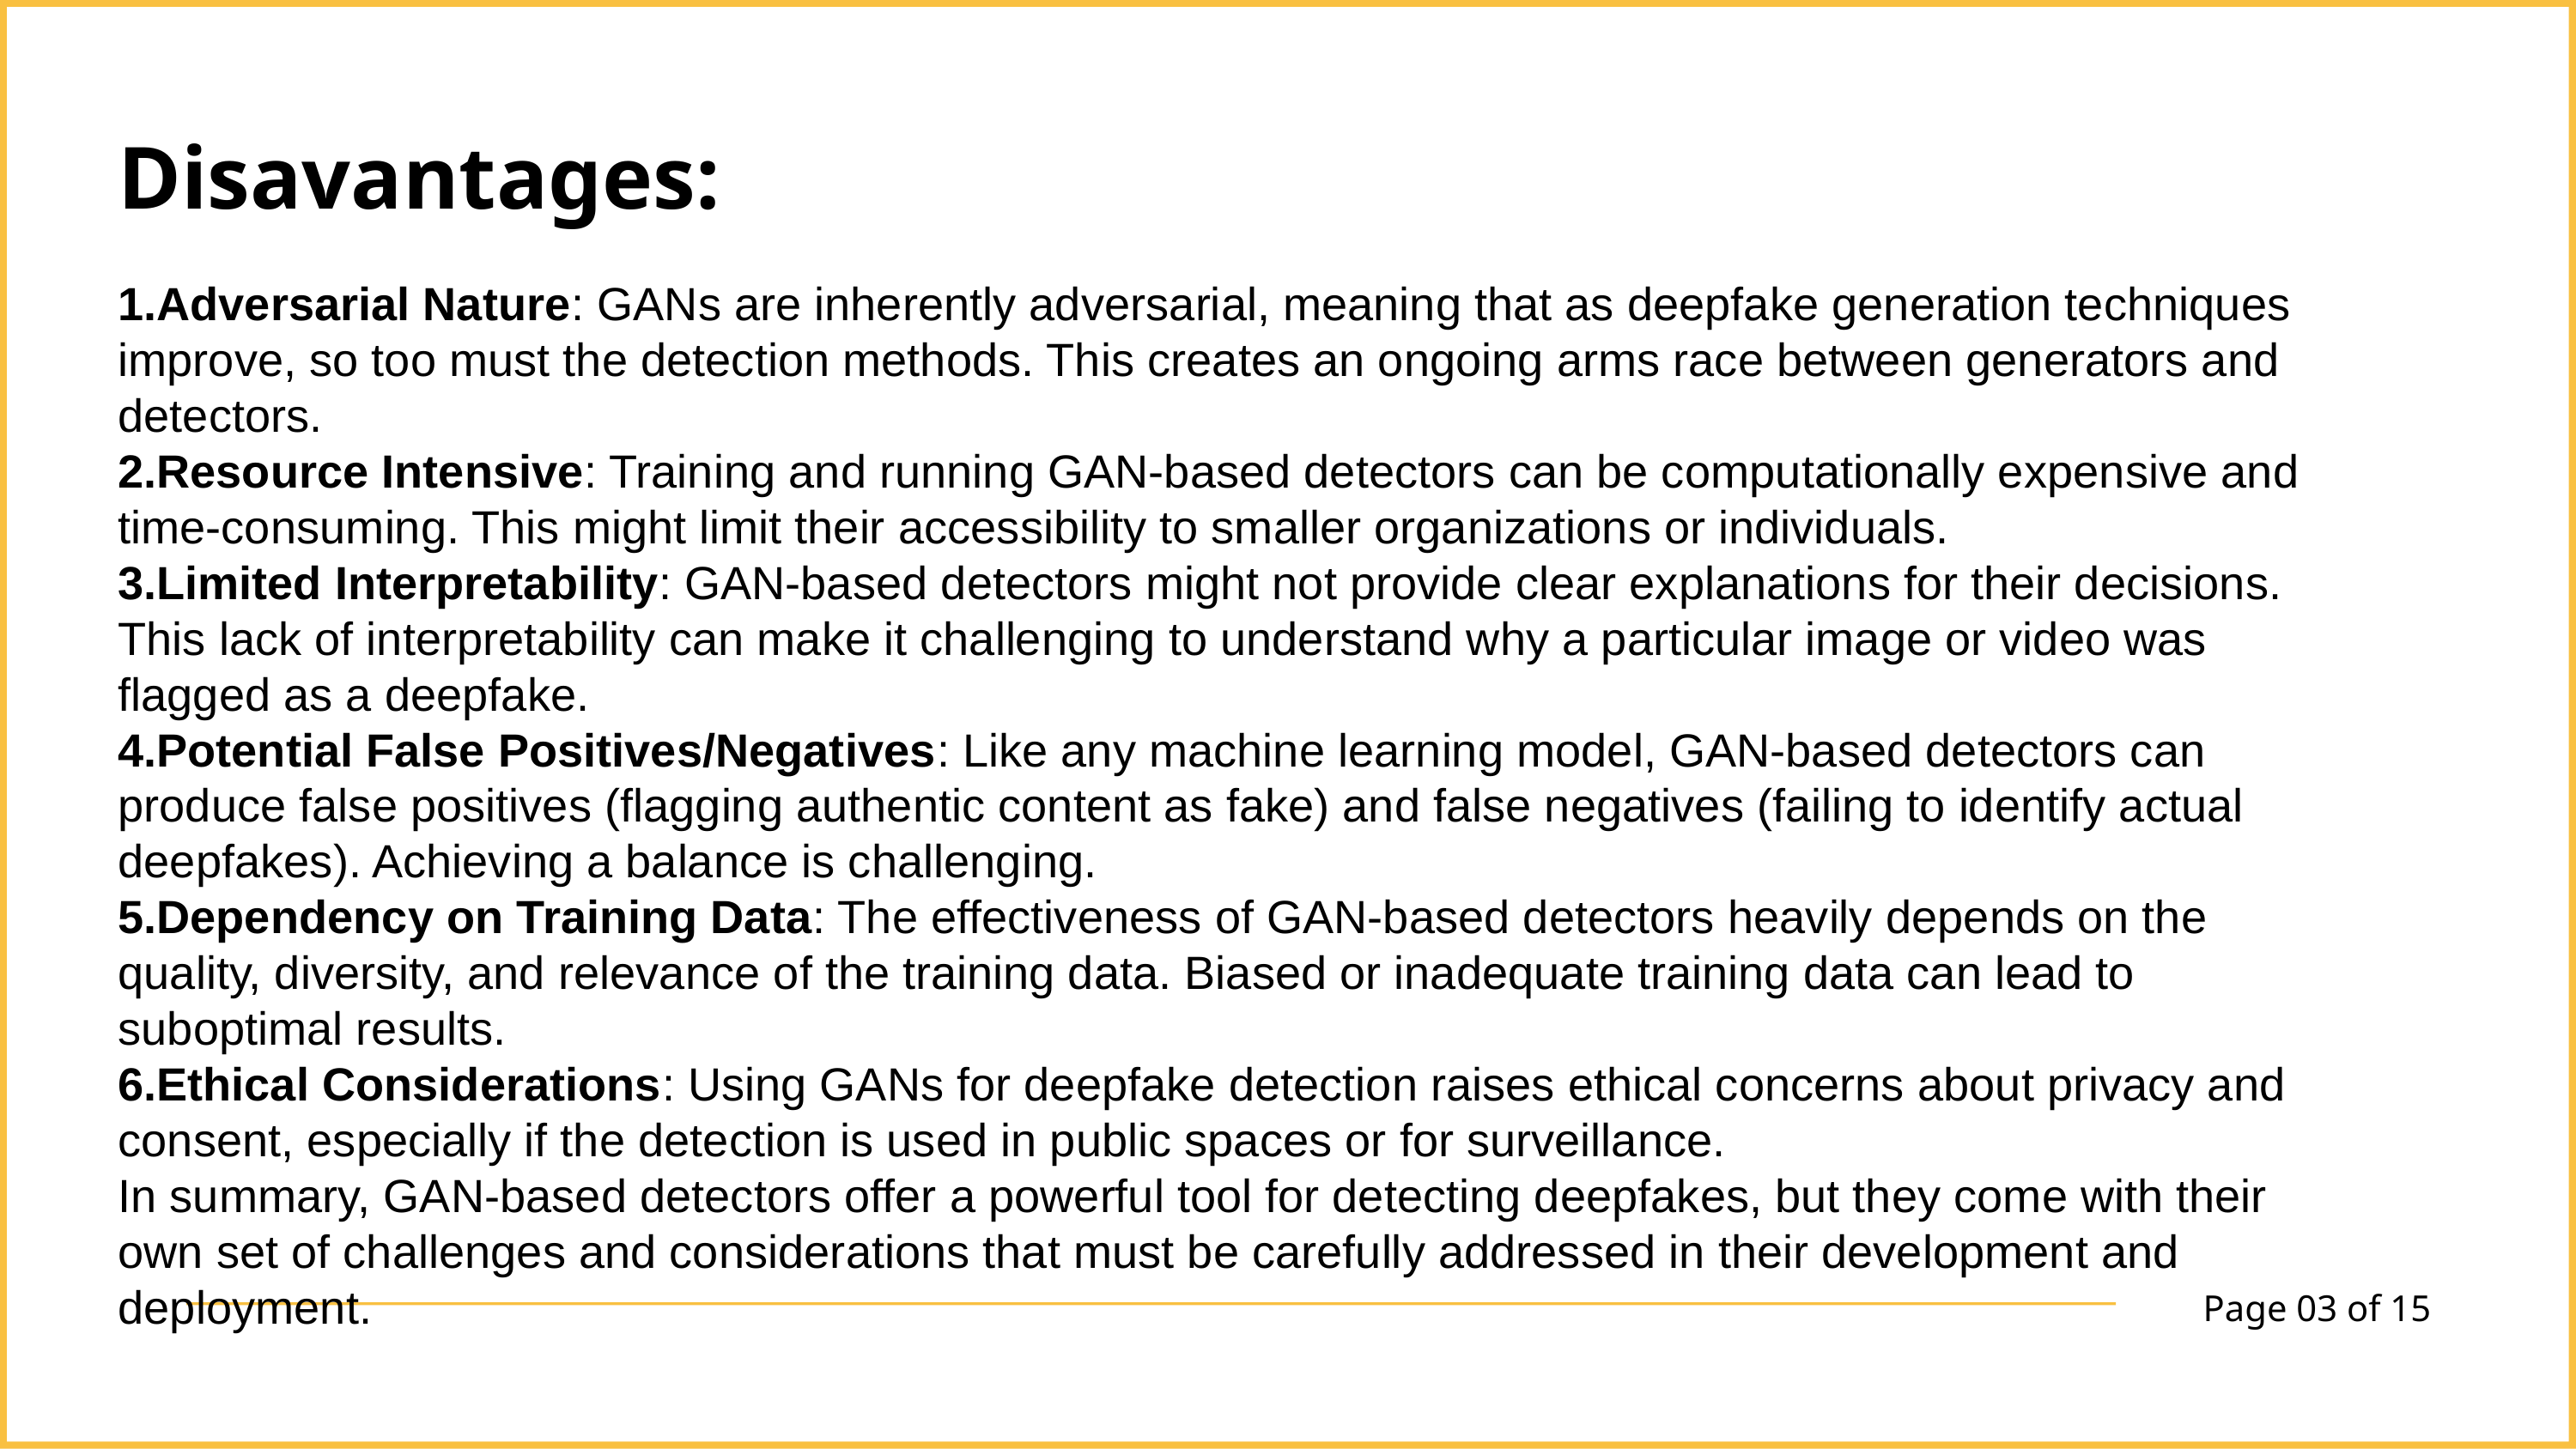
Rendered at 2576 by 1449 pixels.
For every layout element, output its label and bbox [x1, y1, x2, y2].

text_box [8, 8, 2568, 1441]
